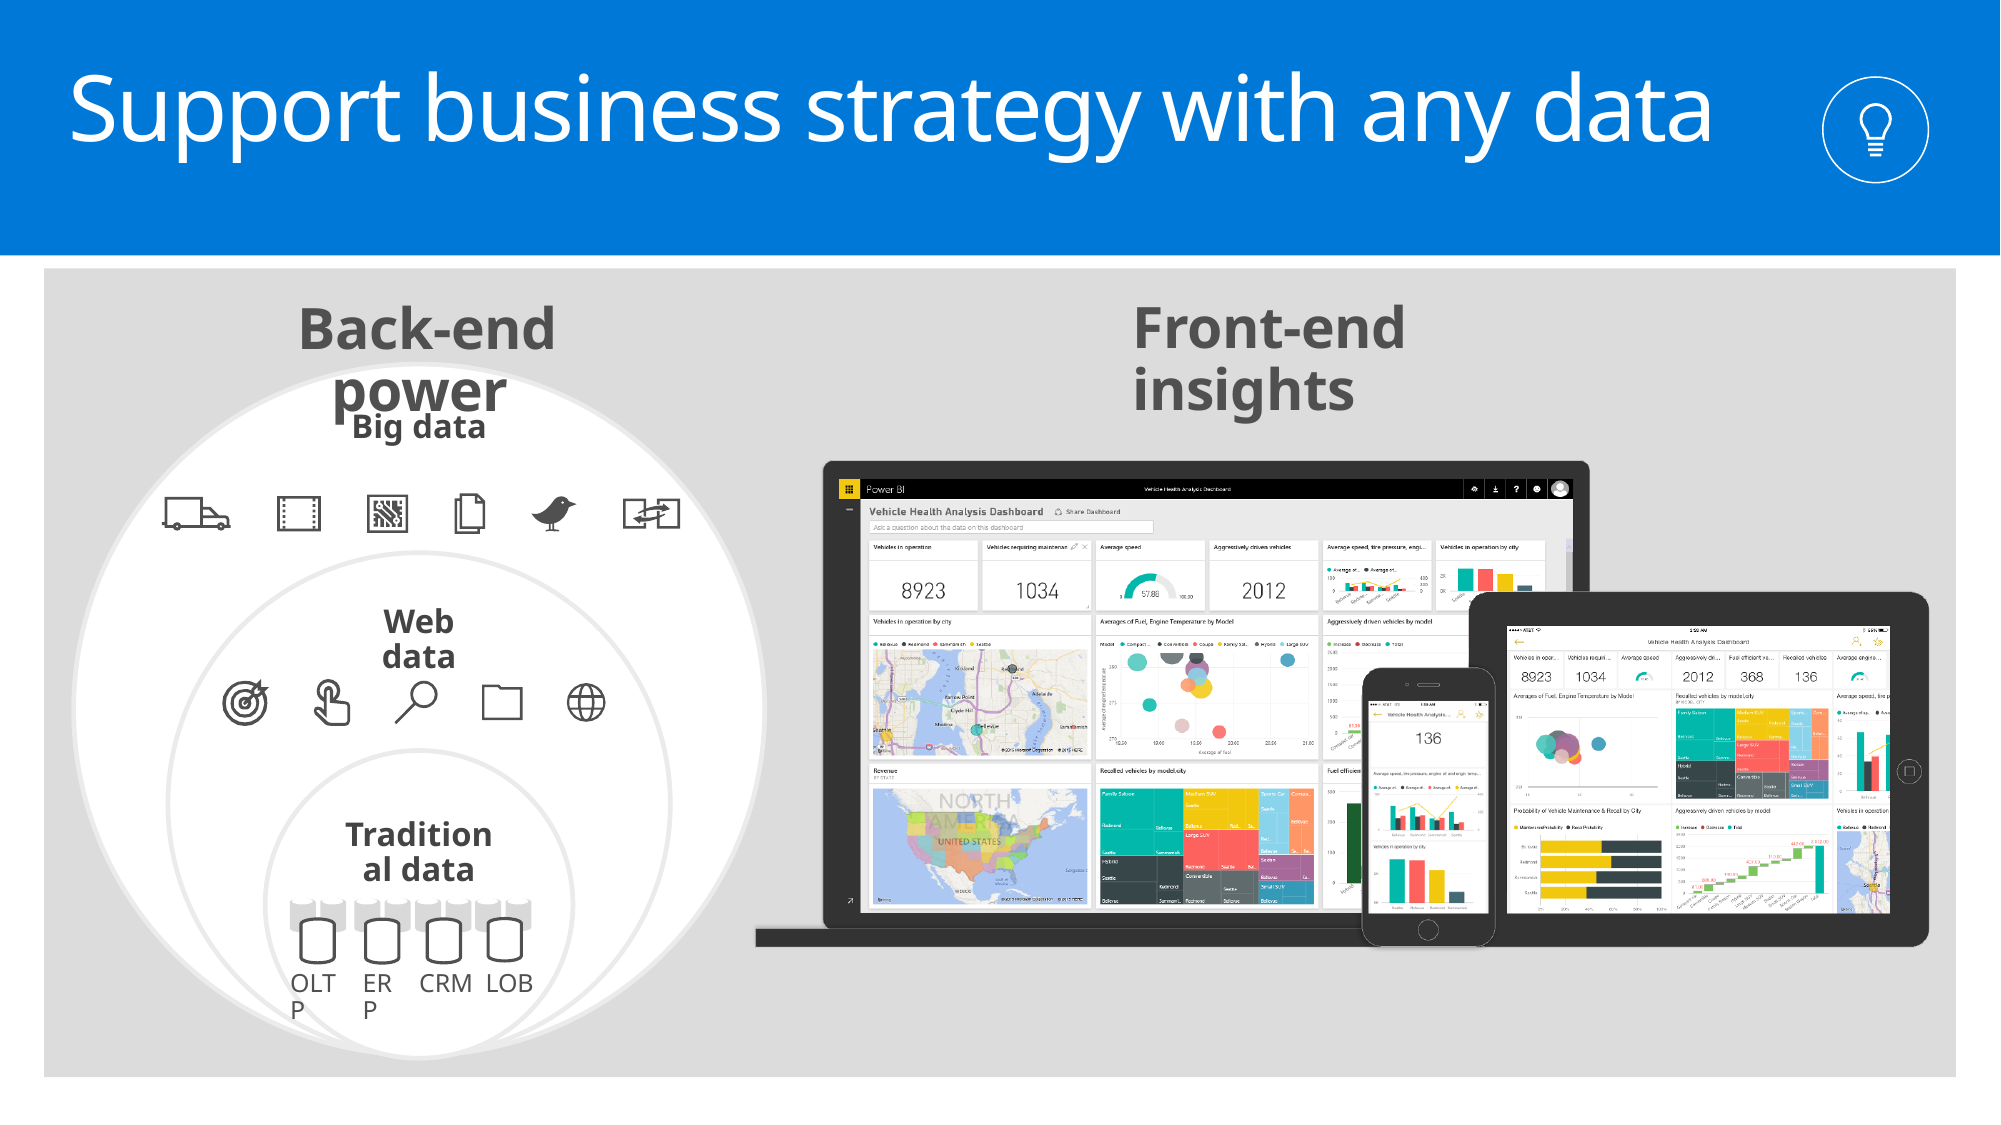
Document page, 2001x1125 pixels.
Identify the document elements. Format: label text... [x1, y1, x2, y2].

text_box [43, 268, 1957, 1078]
text_box [0, 0, 2000, 256]
picture [699, 400, 1984, 1019]
title Support business strategy with any data [44, 47, 1957, 196]
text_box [1822, 76, 1929, 183]
